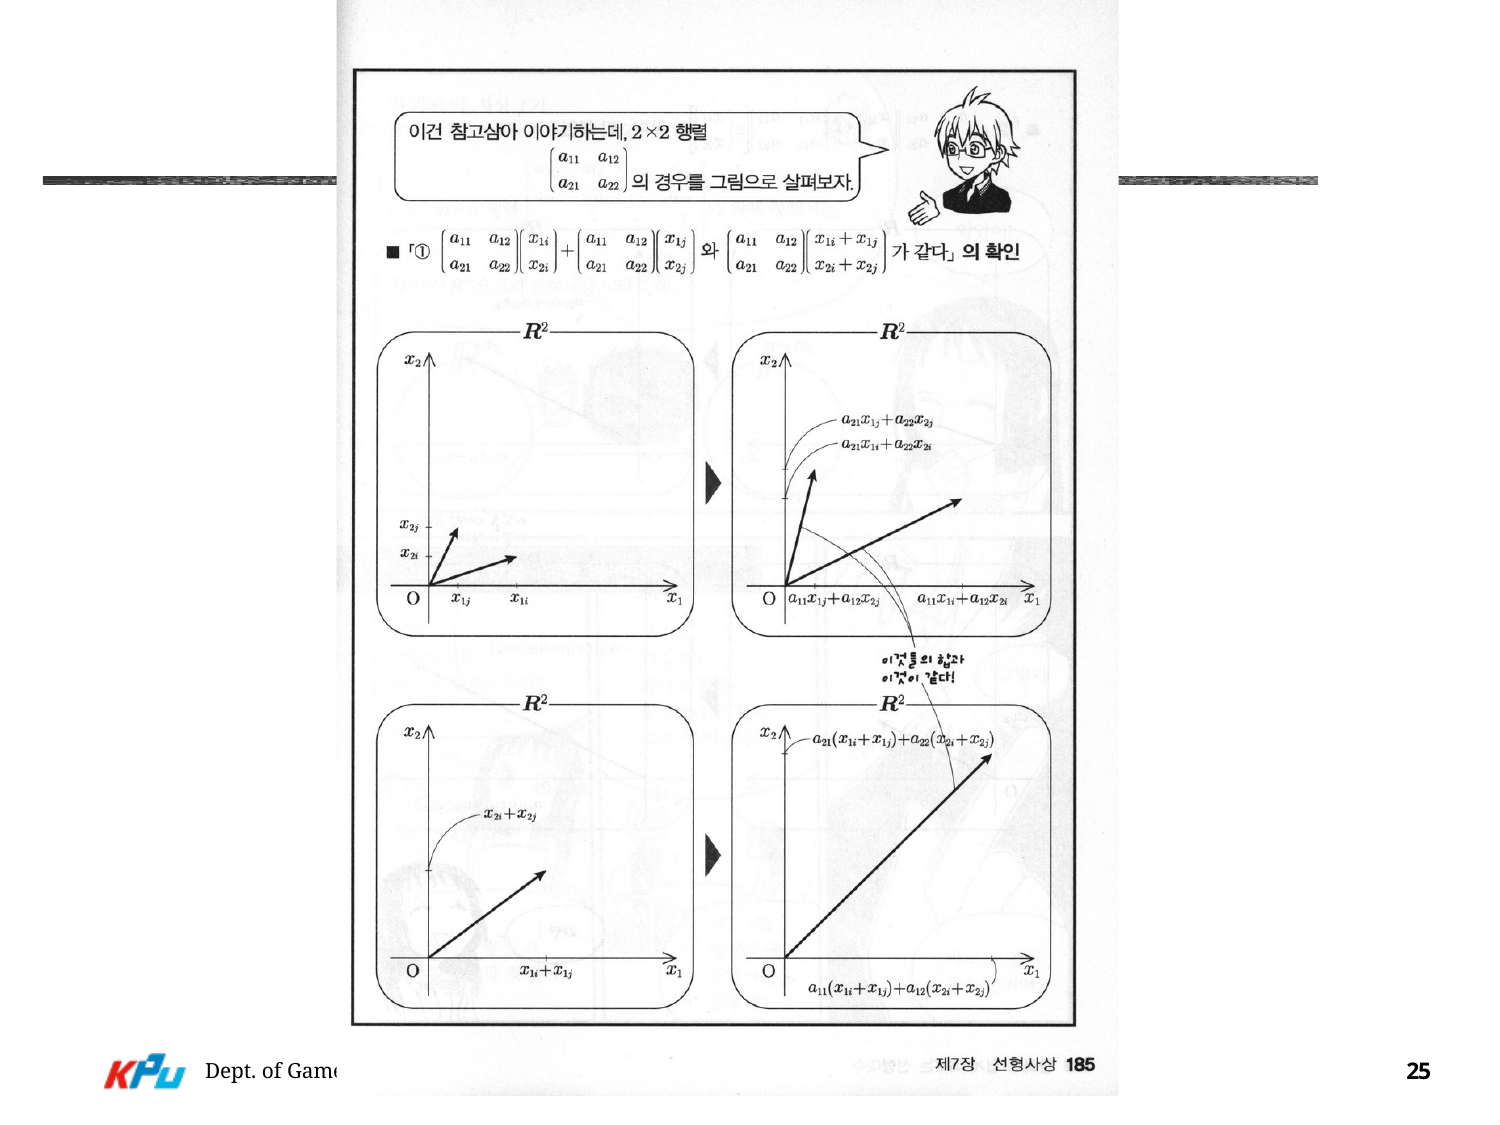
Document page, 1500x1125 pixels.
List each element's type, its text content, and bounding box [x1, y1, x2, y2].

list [337, 3, 1116, 1094]
footer Dept. of Game & Multimedia Engineering [190, 1042, 879, 1103]
slide_number 25 [1379, 1042, 1459, 1103]
picture [92, 1030, 191, 1120]
